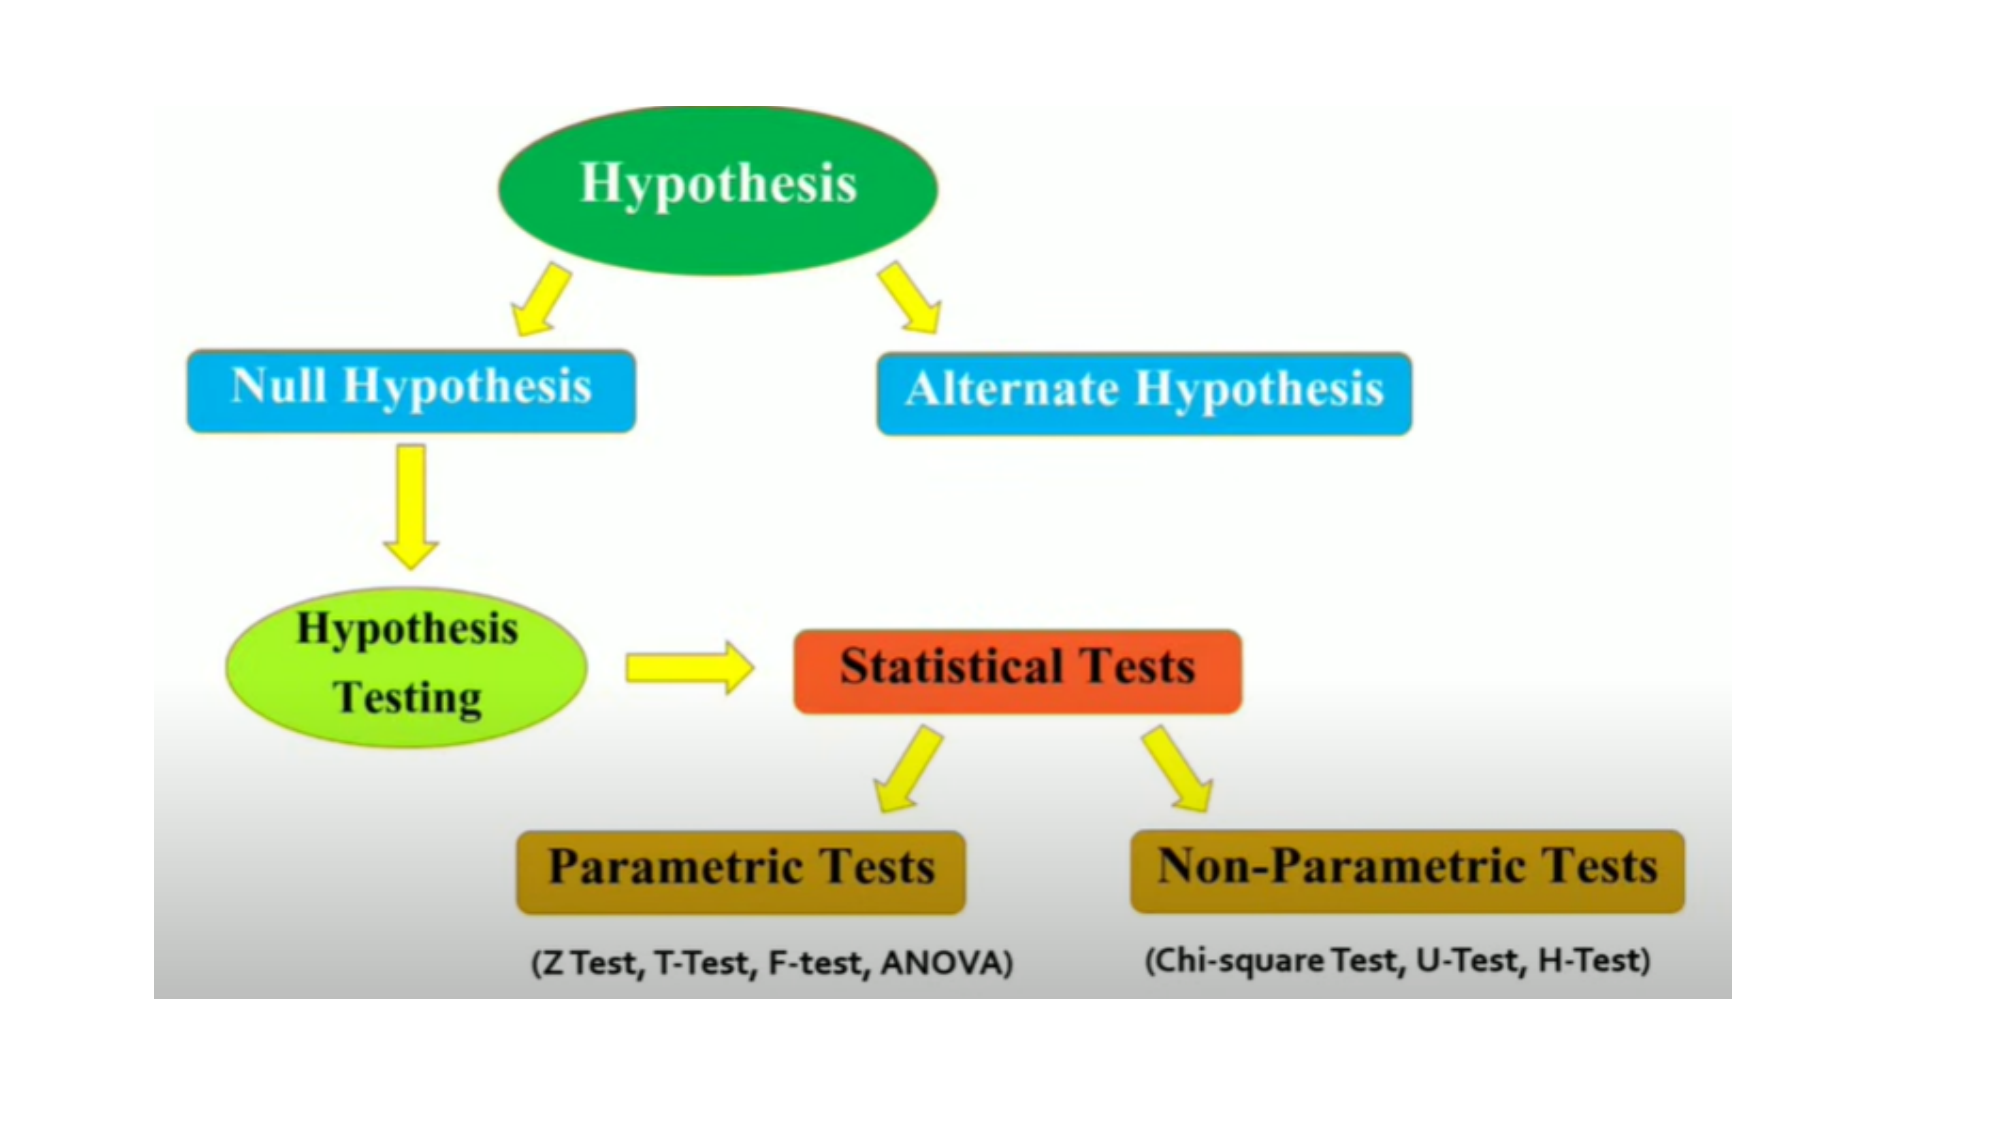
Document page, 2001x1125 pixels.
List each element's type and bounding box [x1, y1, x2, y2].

picture [154, 106, 1732, 999]
